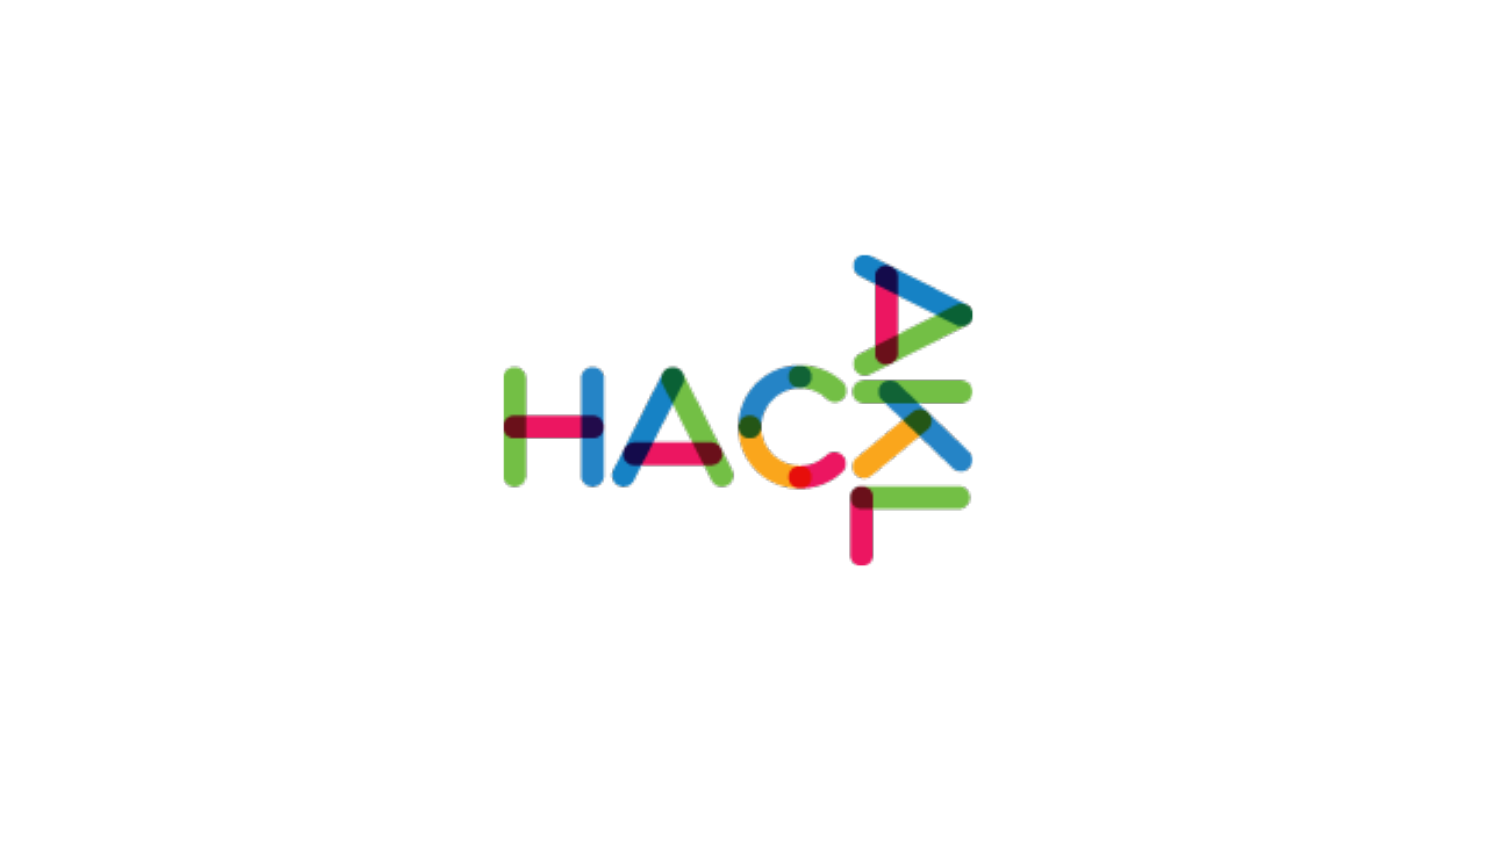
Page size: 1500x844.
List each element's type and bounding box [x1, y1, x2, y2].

list [439, 208, 1034, 600]
